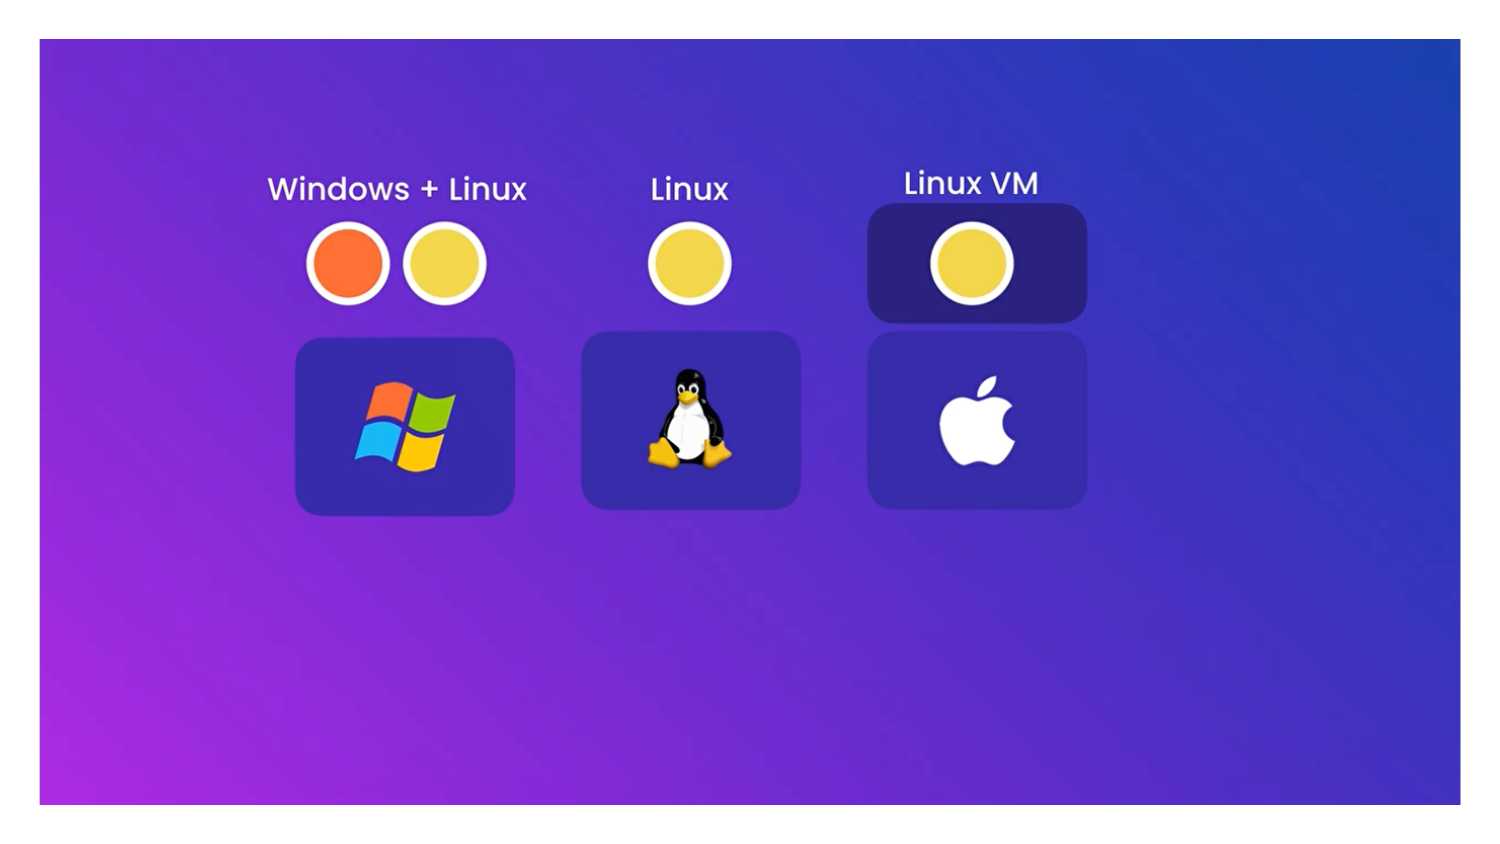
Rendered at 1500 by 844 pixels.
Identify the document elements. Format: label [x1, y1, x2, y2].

picture [39, 39, 1461, 805]
